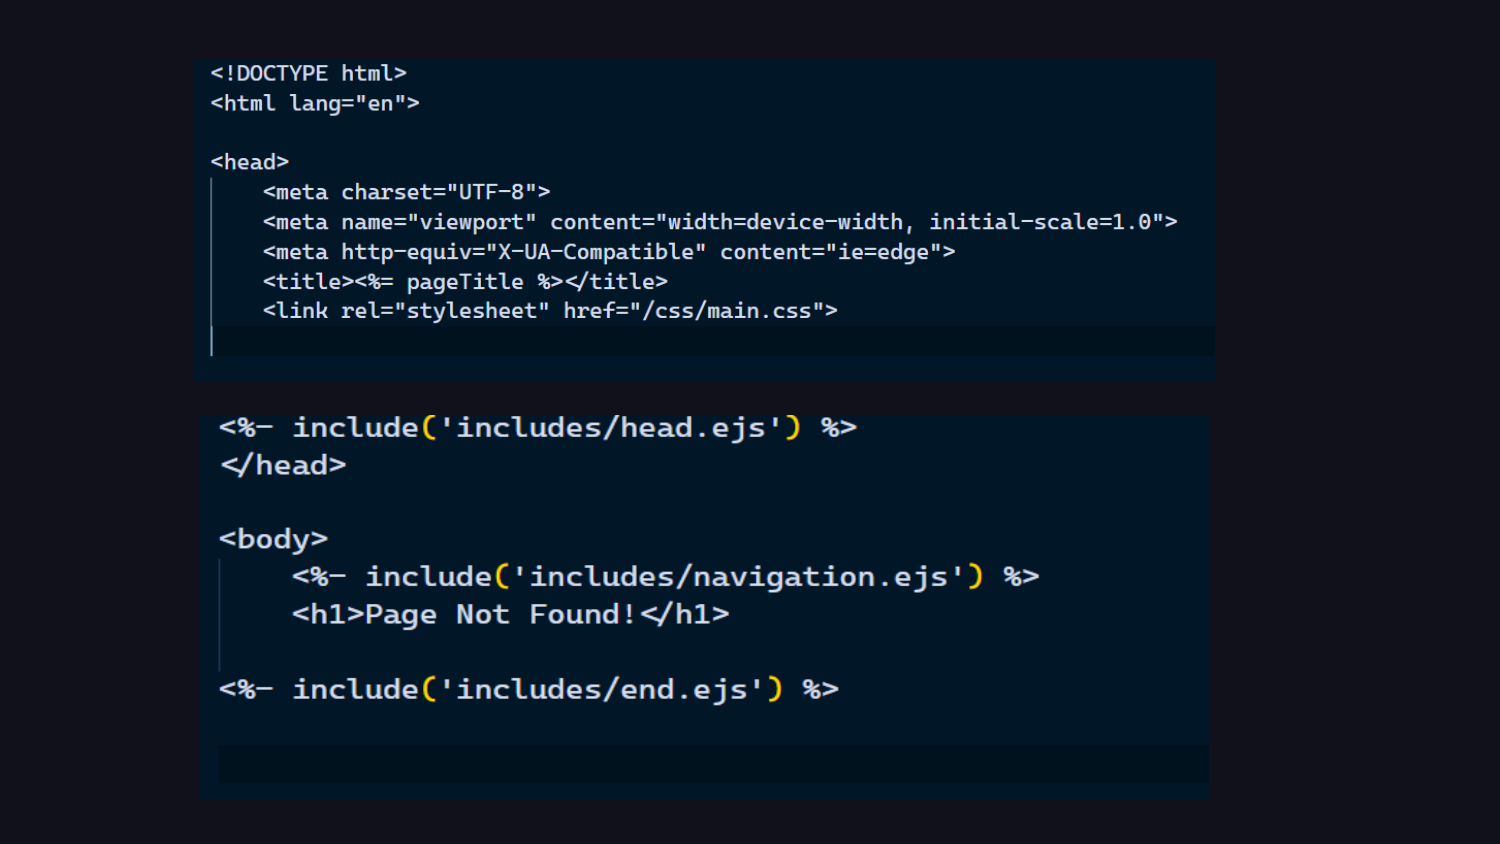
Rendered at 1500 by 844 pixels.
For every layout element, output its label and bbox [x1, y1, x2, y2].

picture [194, 59, 1215, 382]
picture [199, 414, 1209, 800]
